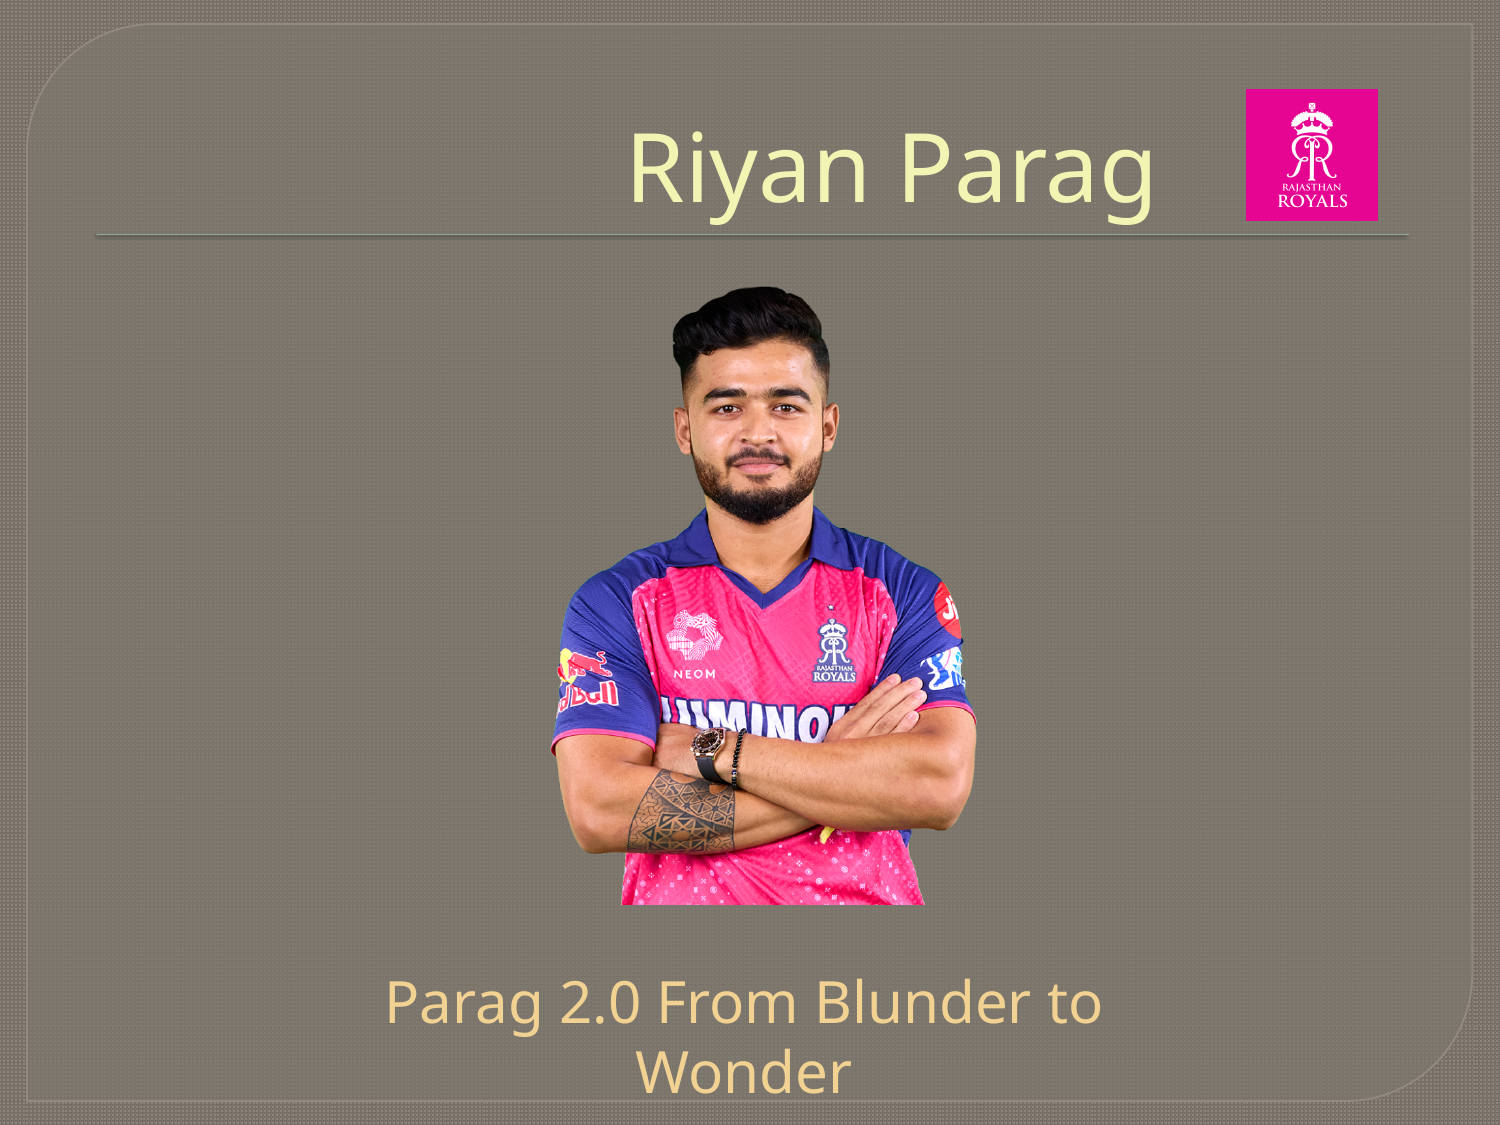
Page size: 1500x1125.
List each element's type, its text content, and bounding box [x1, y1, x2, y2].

picture [0, 0, 1500, 1125]
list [1245, 89, 1378, 222]
title Riyan Parag [75, 41, 1425, 230]
text_box Parag 2.0 From Blunder to Wonder [265, 958, 1223, 1114]
